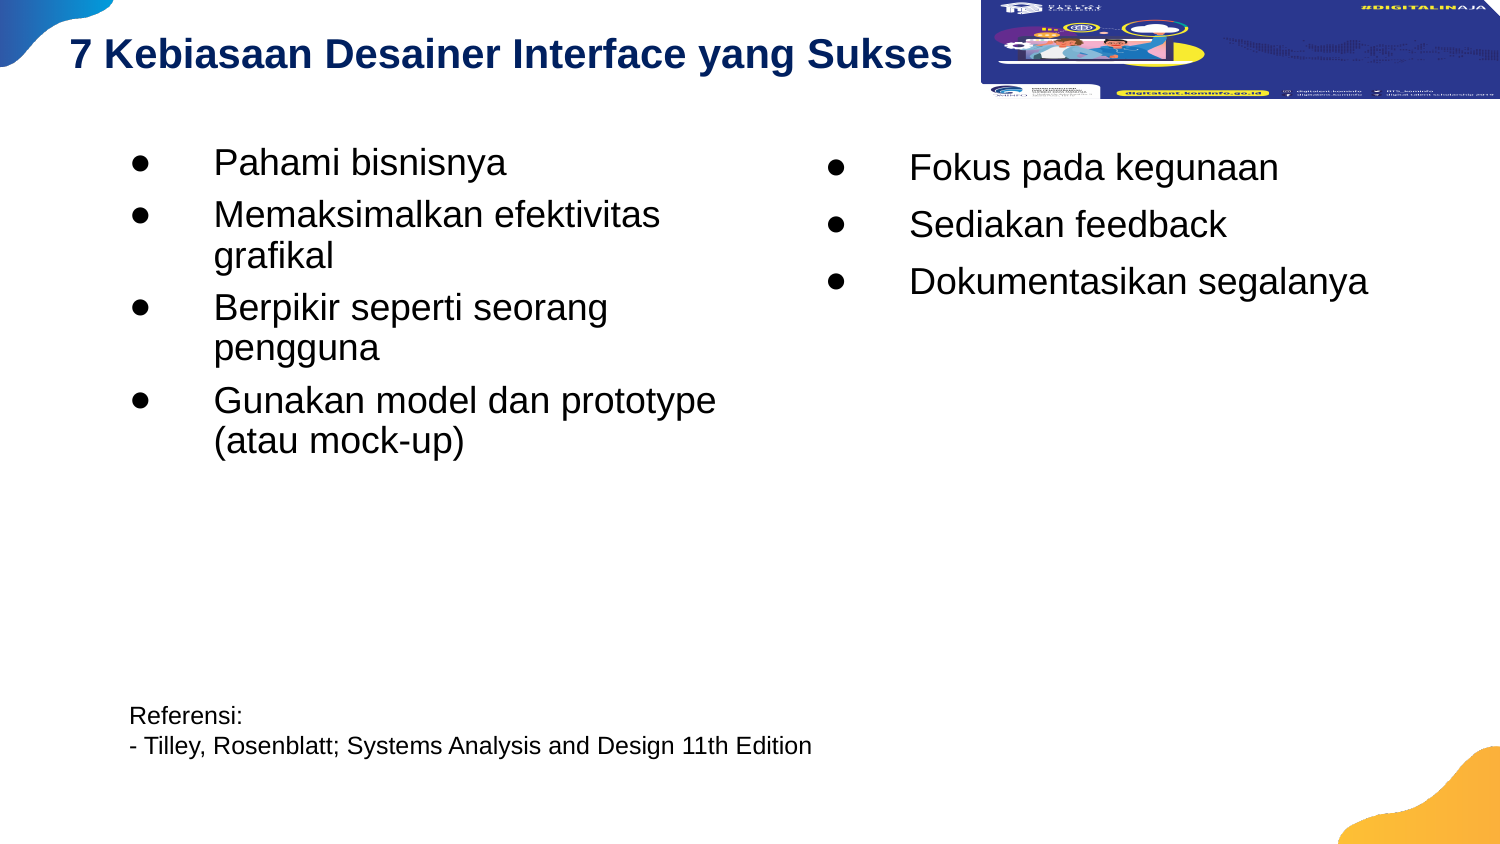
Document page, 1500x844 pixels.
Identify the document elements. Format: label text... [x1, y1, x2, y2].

text_box Fokus pada kegunaan Sediakan feedback Dokumentasikan segalanya [809, 135, 1450, 708]
text_box 7 Kebiasaan Desainer Interface yang Sukses [54, 19, 975, 85]
picture [1335, 738, 1500, 844]
picture [980, 0, 1500, 100]
list Pahami bisnisnya Memaksimalkan efektivitas grafikal Berpikir seperti seorang pengguna Gunakan model dan prototype (atau mock-up) [114, 135, 755, 691]
picture [0, 0, 115, 73]
text_box Referensi: - Tilley, Rosenblatt; Systems Analysis and Design 11th Edition [114, 691, 1440, 767]
